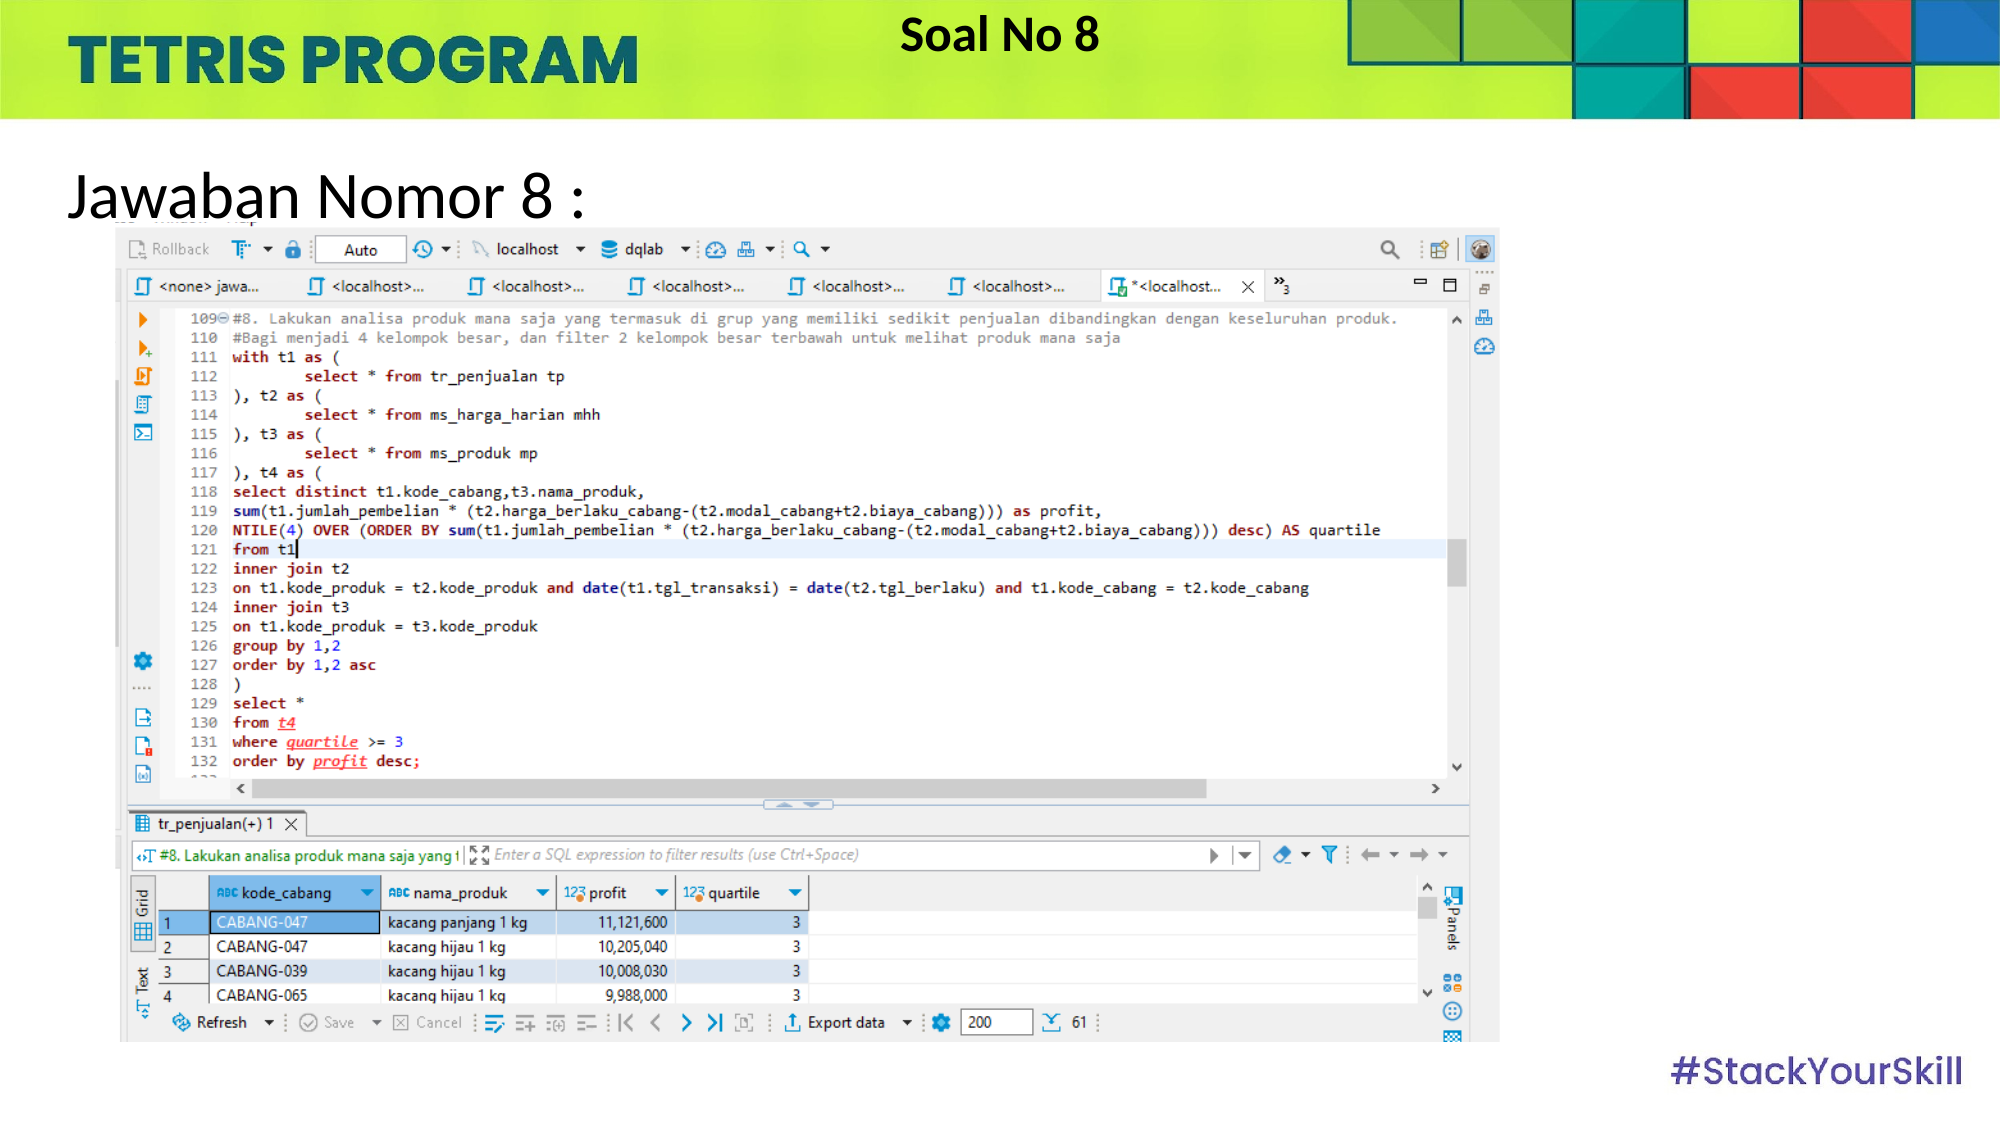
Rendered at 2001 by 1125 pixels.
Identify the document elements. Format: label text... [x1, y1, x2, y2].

picture [0, 0, 2000, 1125]
title Jawaban Nomor 8 : [52, 83, 1773, 301]
list Soal No 8 [874, 0, 1126, 113]
